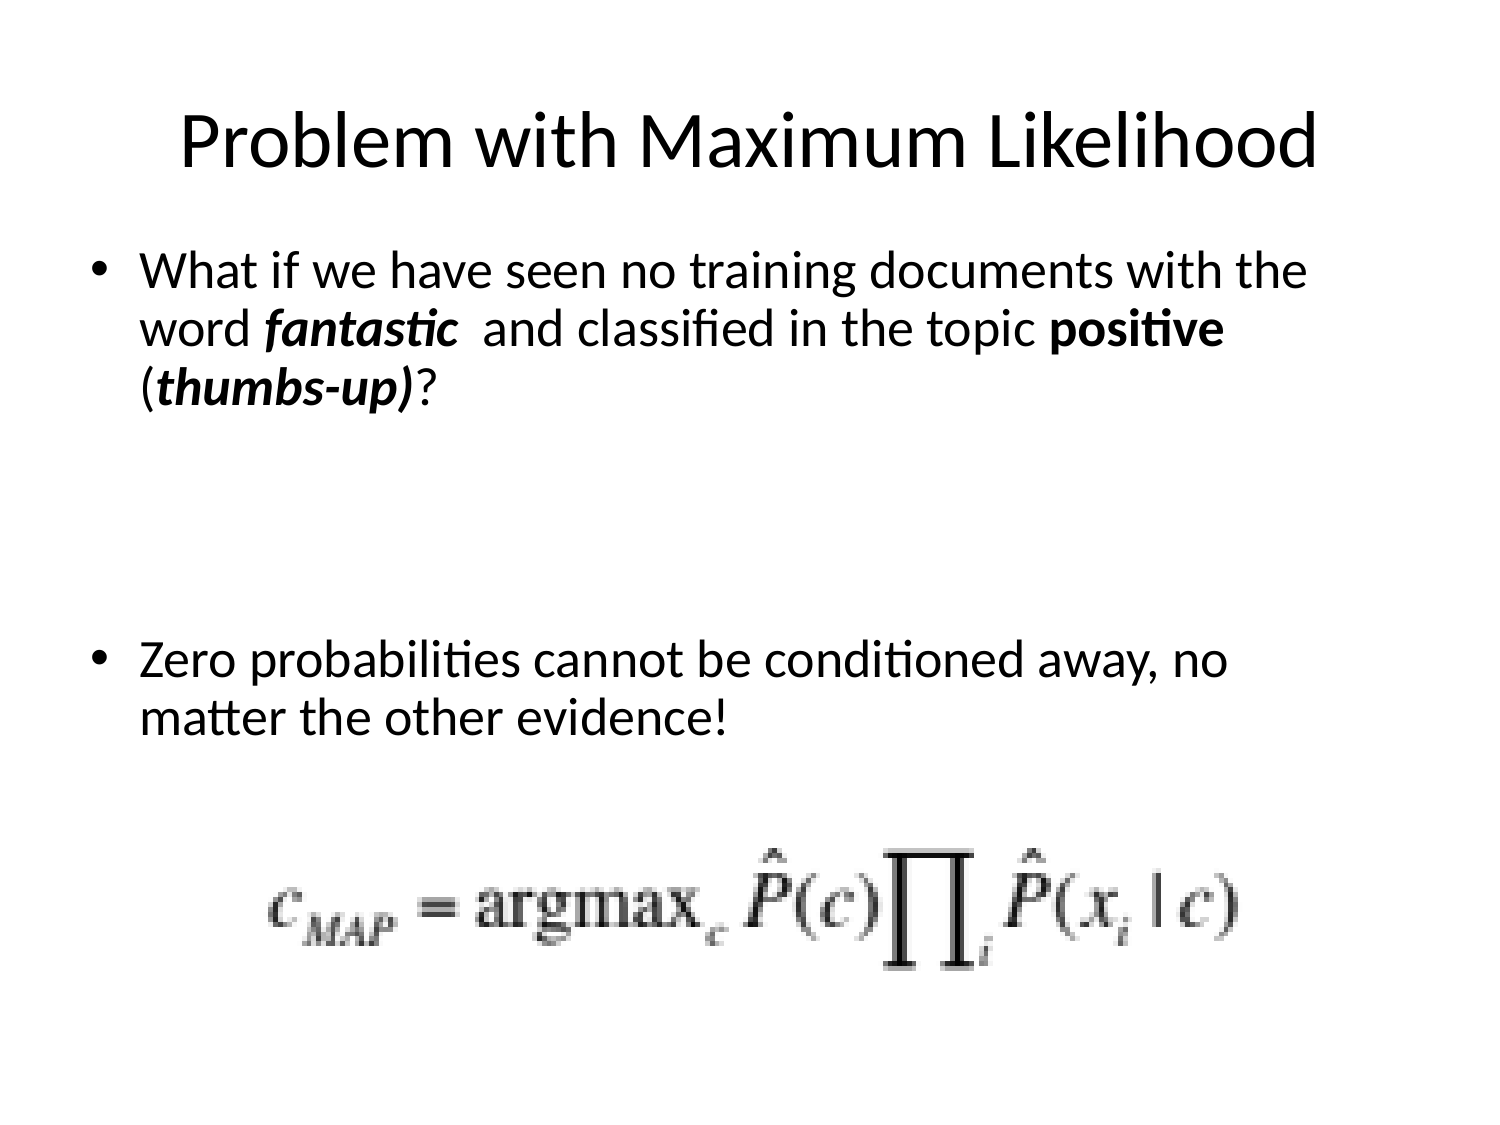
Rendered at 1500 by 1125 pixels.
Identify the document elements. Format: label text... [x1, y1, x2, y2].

text_box What if we have seen no training documents with the word fantastic and classified in the topic positive (thumbs-up)? Zero probabilities cannot be conditioned away, no matter the other evidence! [75, 234, 1400, 758]
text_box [259, 834, 1243, 982]
title Problem with Maximum Likelihood [138, 73, 1364, 196]
